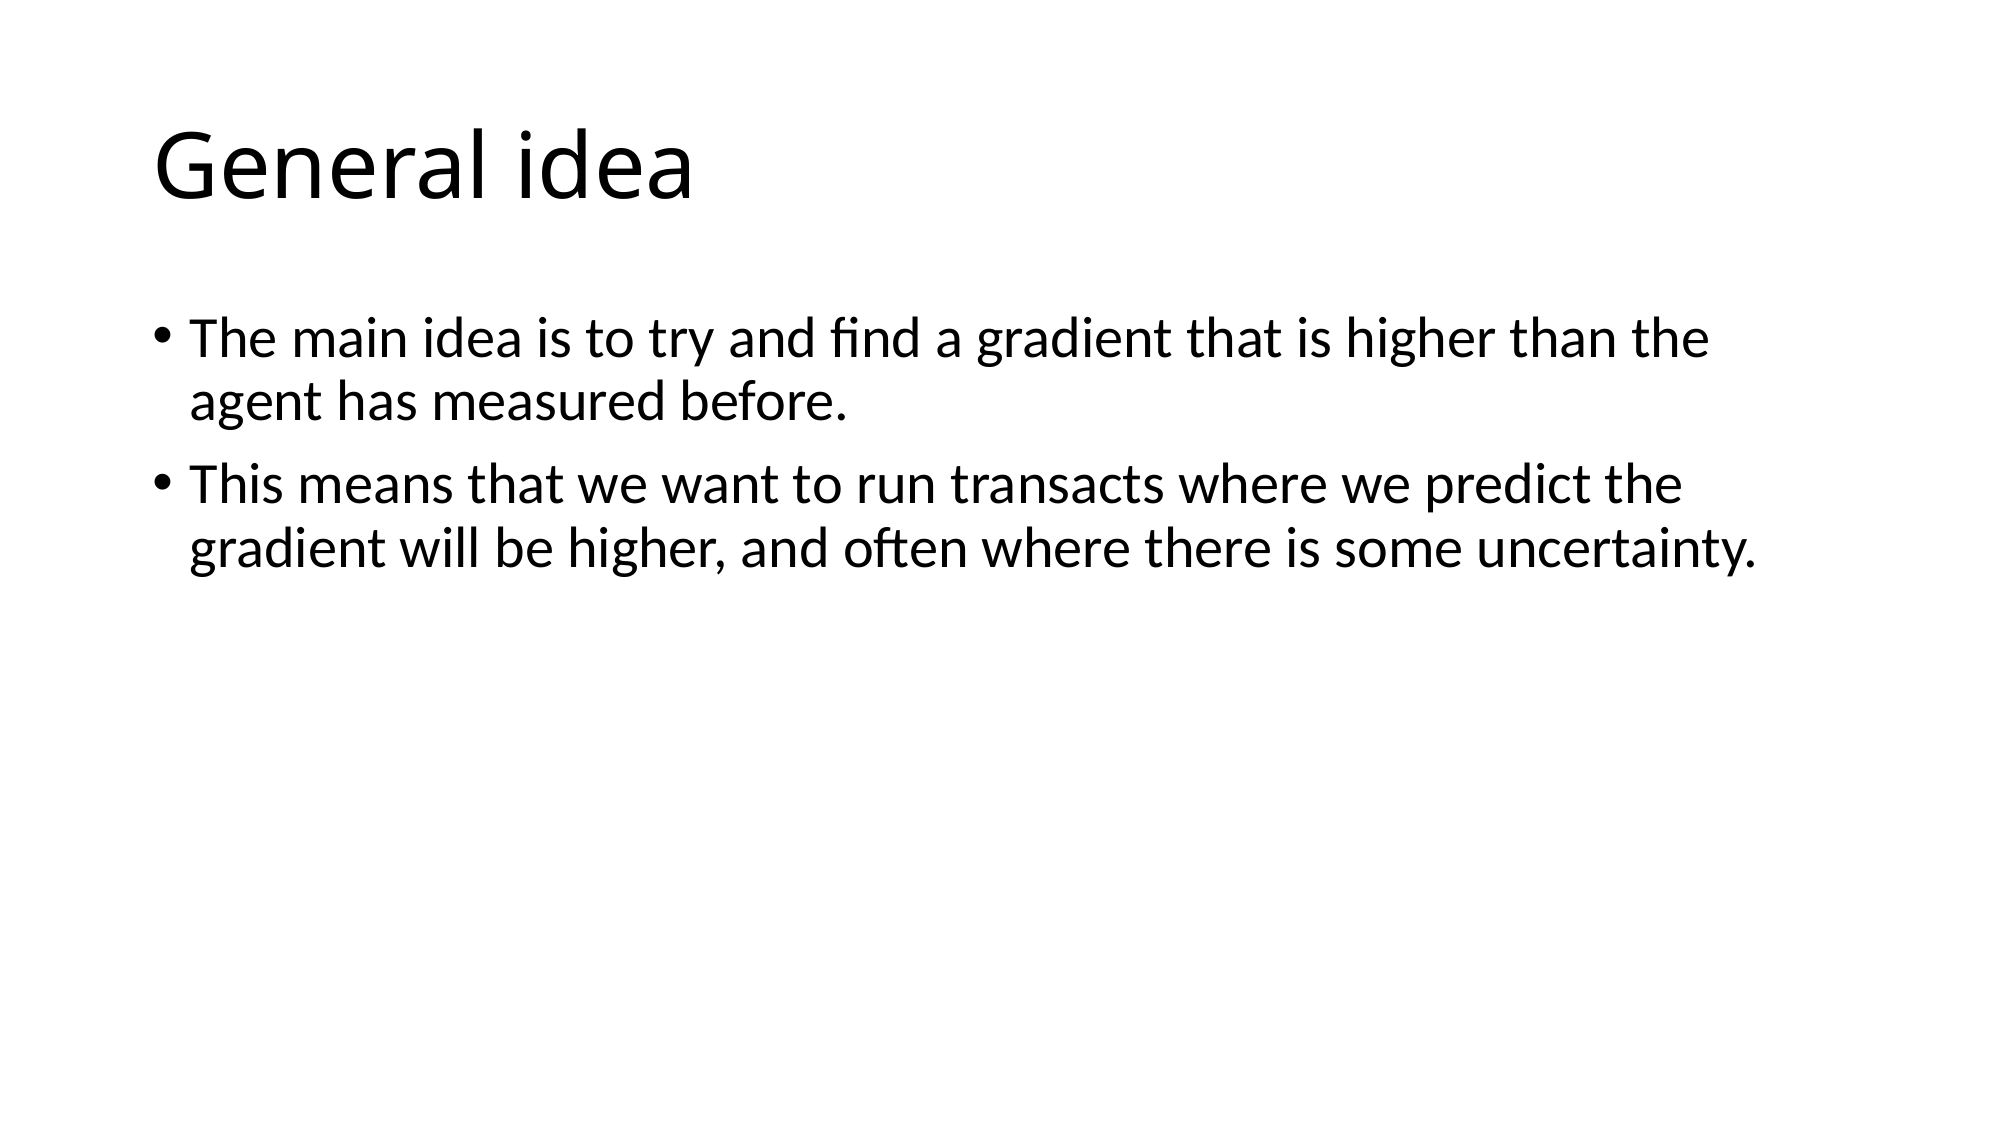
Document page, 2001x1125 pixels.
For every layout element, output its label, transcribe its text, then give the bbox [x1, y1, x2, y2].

title General idea [137, 59, 1863, 278]
list The main idea is to try and find a gradient that is higher than the agent has measured before. This means that we want to run transacts where we predict the gradient will be higher, and often where there is some uncertainty. [137, 299, 1863, 1014]
